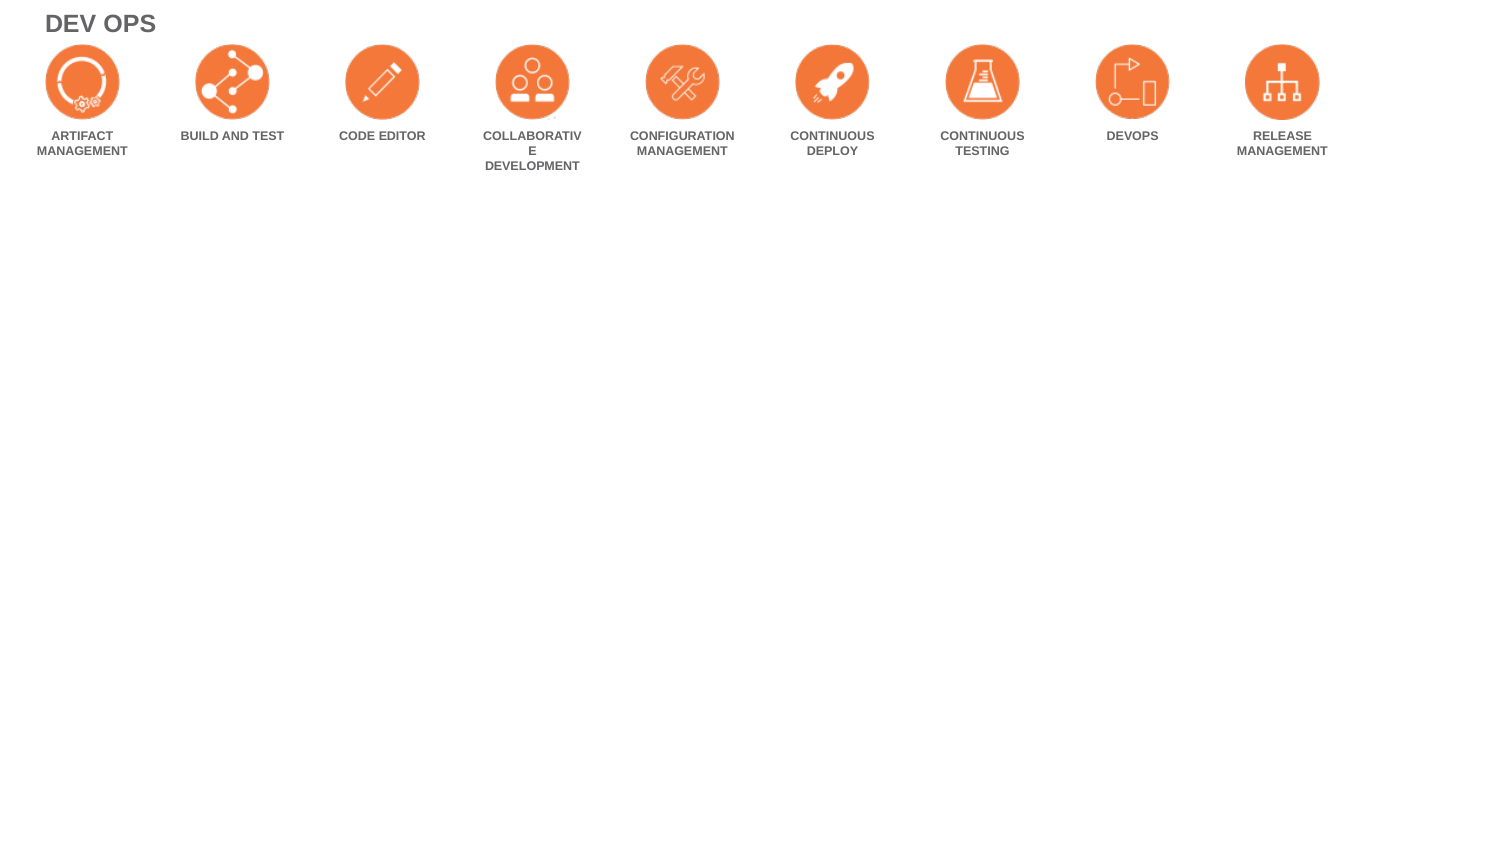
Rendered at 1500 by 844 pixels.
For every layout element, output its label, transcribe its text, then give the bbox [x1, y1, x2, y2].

text_box RELEASE MANAGEMENT [1229, 127, 1335, 158]
text_box BUILD AND TEST [179, 127, 285, 143]
picture [794, 44, 871, 121]
picture [1244, 44, 1321, 121]
text_box ARTIFACT MANAGEMENT [29, 127, 135, 158]
picture [1094, 44, 1171, 121]
text_box COLLABORATIVE DEVELOPMENT [479, 127, 585, 173]
text_box CODE EDITOR [329, 127, 435, 143]
text_box CONTINUOUS DEPLOY [779, 127, 885, 158]
picture [194, 44, 271, 121]
text_box DEV OPS [44, 7, 1170, 38]
text_box CONTINUOUS TESTING [929, 127, 1035, 158]
picture [494, 44, 571, 121]
picture [944, 44, 1021, 121]
text_box DEVOPS [1079, 127, 1185, 143]
picture [44, 44, 121, 121]
picture [644, 44, 721, 121]
picture [344, 44, 421, 121]
text_box CONFIGURATION MANAGEMENT [629, 127, 735, 158]
